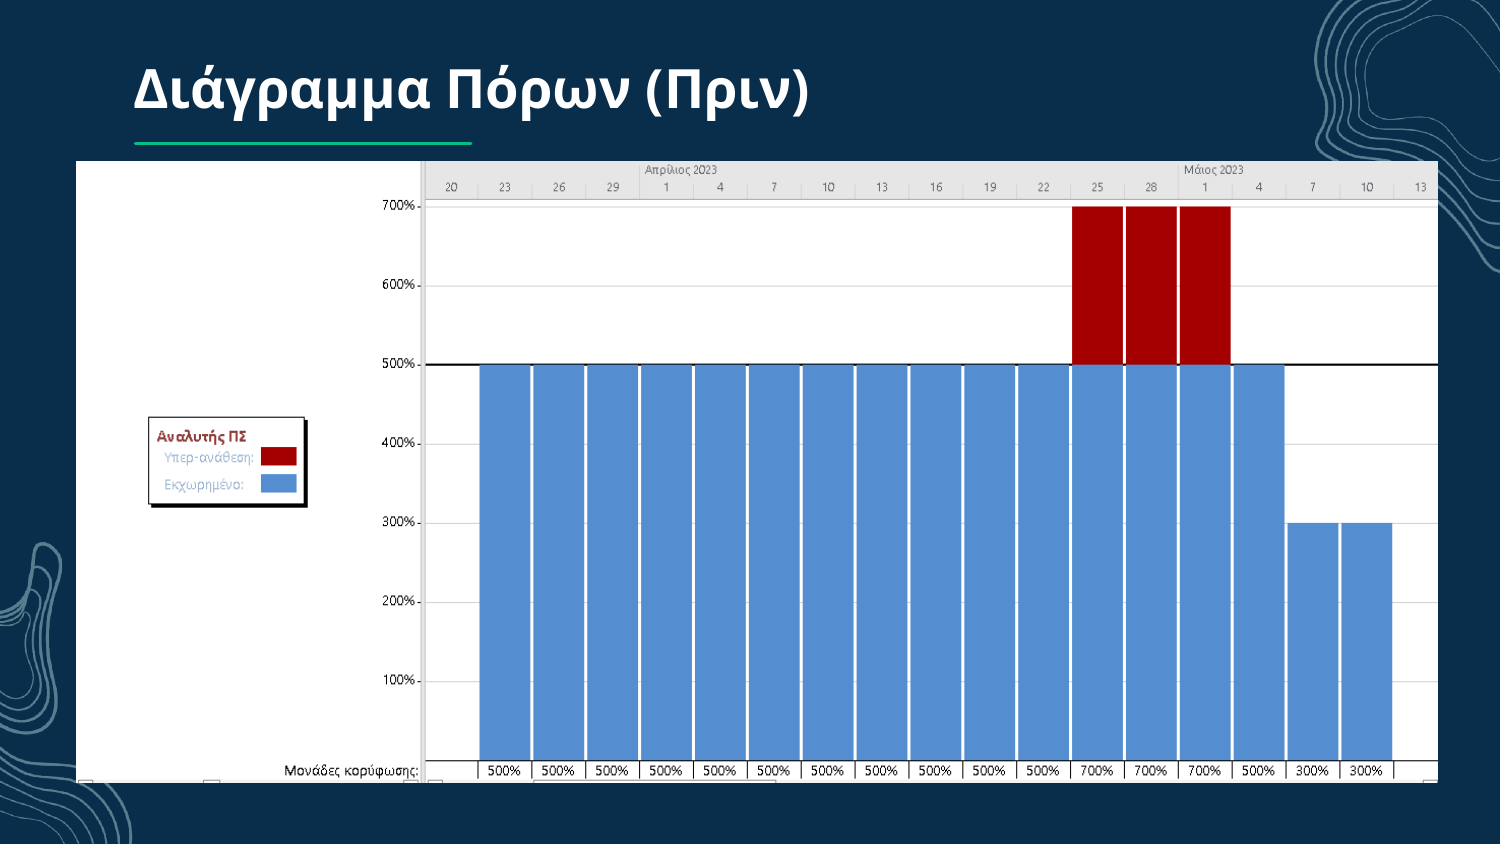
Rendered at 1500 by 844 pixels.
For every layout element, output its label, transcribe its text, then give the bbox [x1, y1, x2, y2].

picture [0, 0, 1500, 844]
title Διάγραμμα Πόρων (Πριν) [118, 39, 1382, 137]
